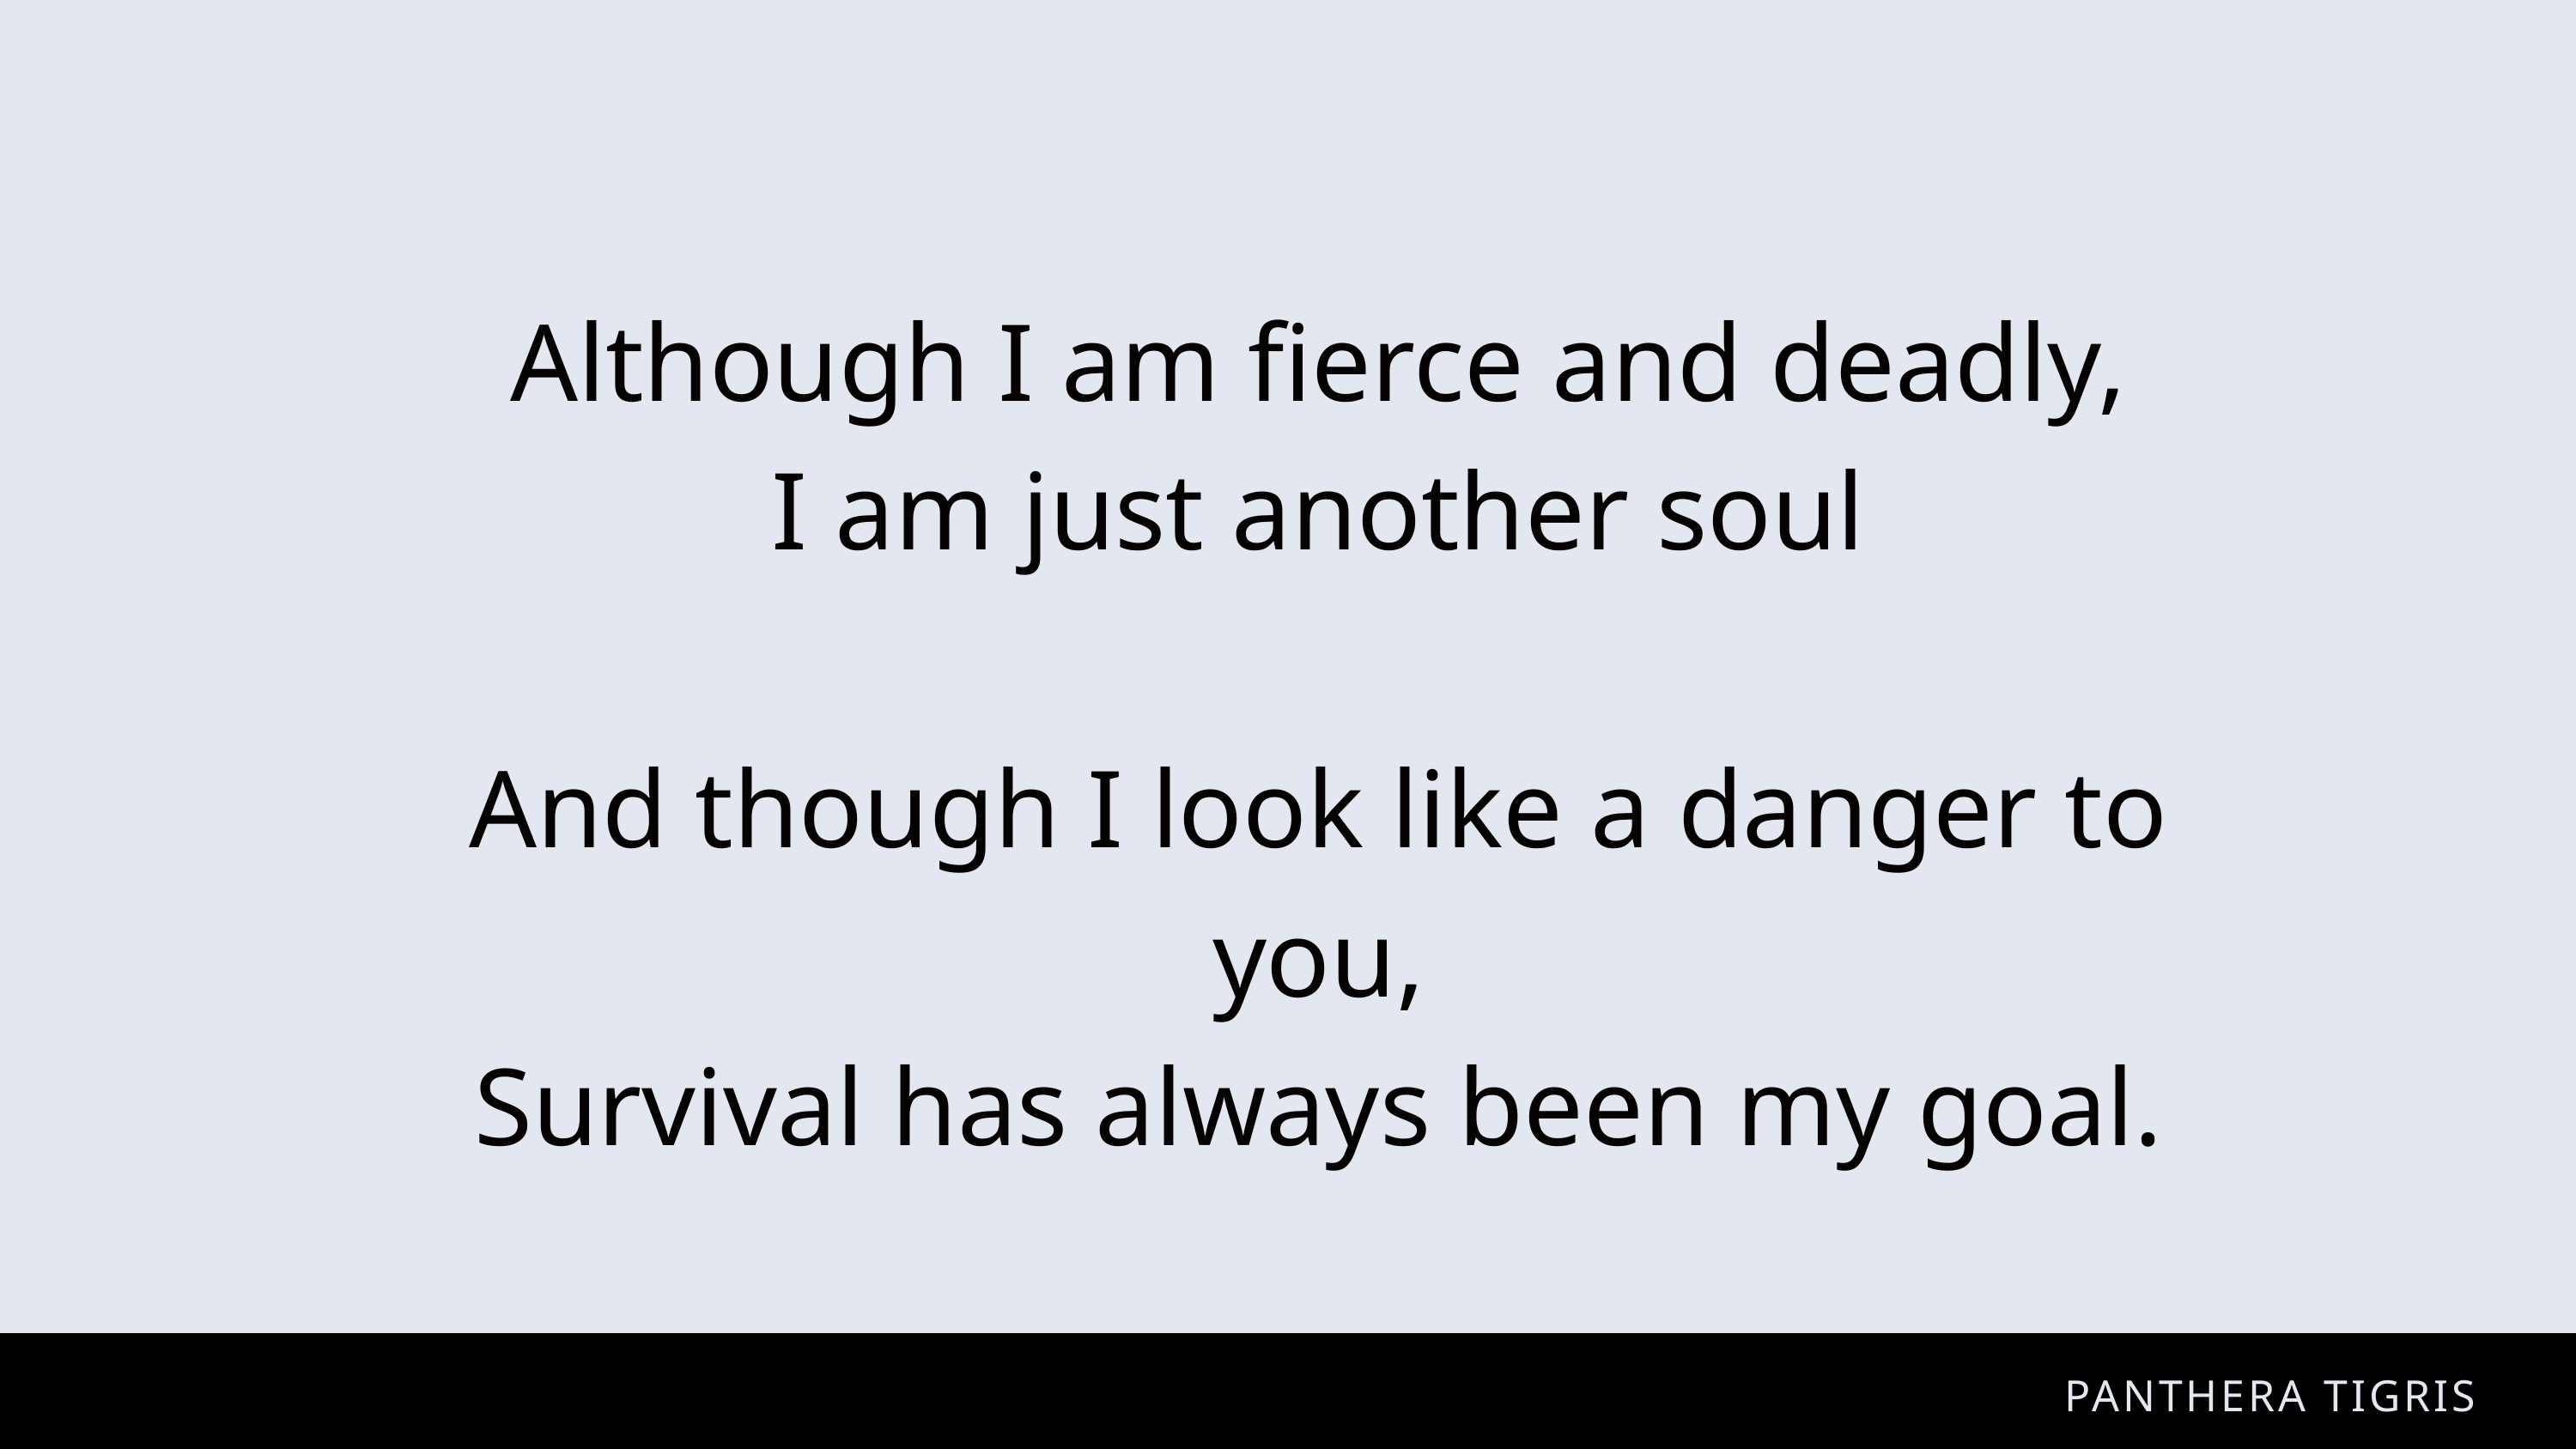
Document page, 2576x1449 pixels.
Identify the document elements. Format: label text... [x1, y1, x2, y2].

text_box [0, 1332, 2576, 1449]
text_box Although I am fierce and deadly, I am just another soul And though I look like a danger to you, Survival has always been my goal. [386, 273, 2251, 1167]
